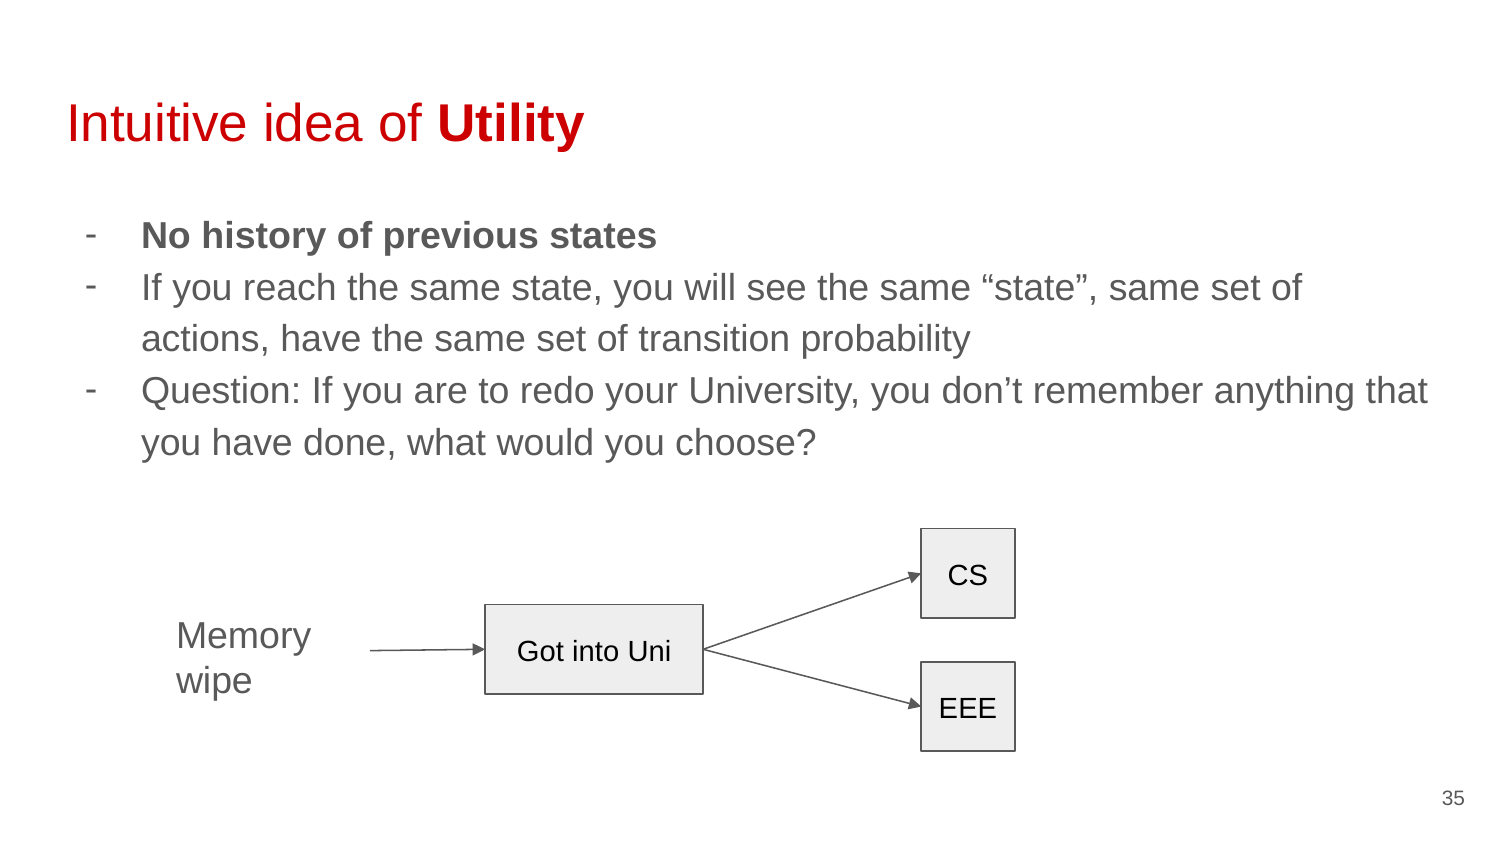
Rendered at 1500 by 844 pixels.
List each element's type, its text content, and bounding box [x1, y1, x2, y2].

text_box CS [921, 528, 1015, 619]
text_box Memory wipe [161, 595, 370, 706]
text_box EEE [921, 661, 1015, 752]
text_box Got into Uni [485, 604, 697, 694]
title Intuitive idea of Utility [51, 72, 1449, 167]
slide_number ‹#› [1389, 764, 1480, 830]
list No history of previous states If you reach the same state, you will see the same “state”, same set of actions, have the same set of transition probability Question: If you are to redo your University, you don’t remember anything that you have done, what would you choose? [51, 189, 1449, 454]
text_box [702, 573, 922, 648]
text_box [702, 648, 922, 707]
